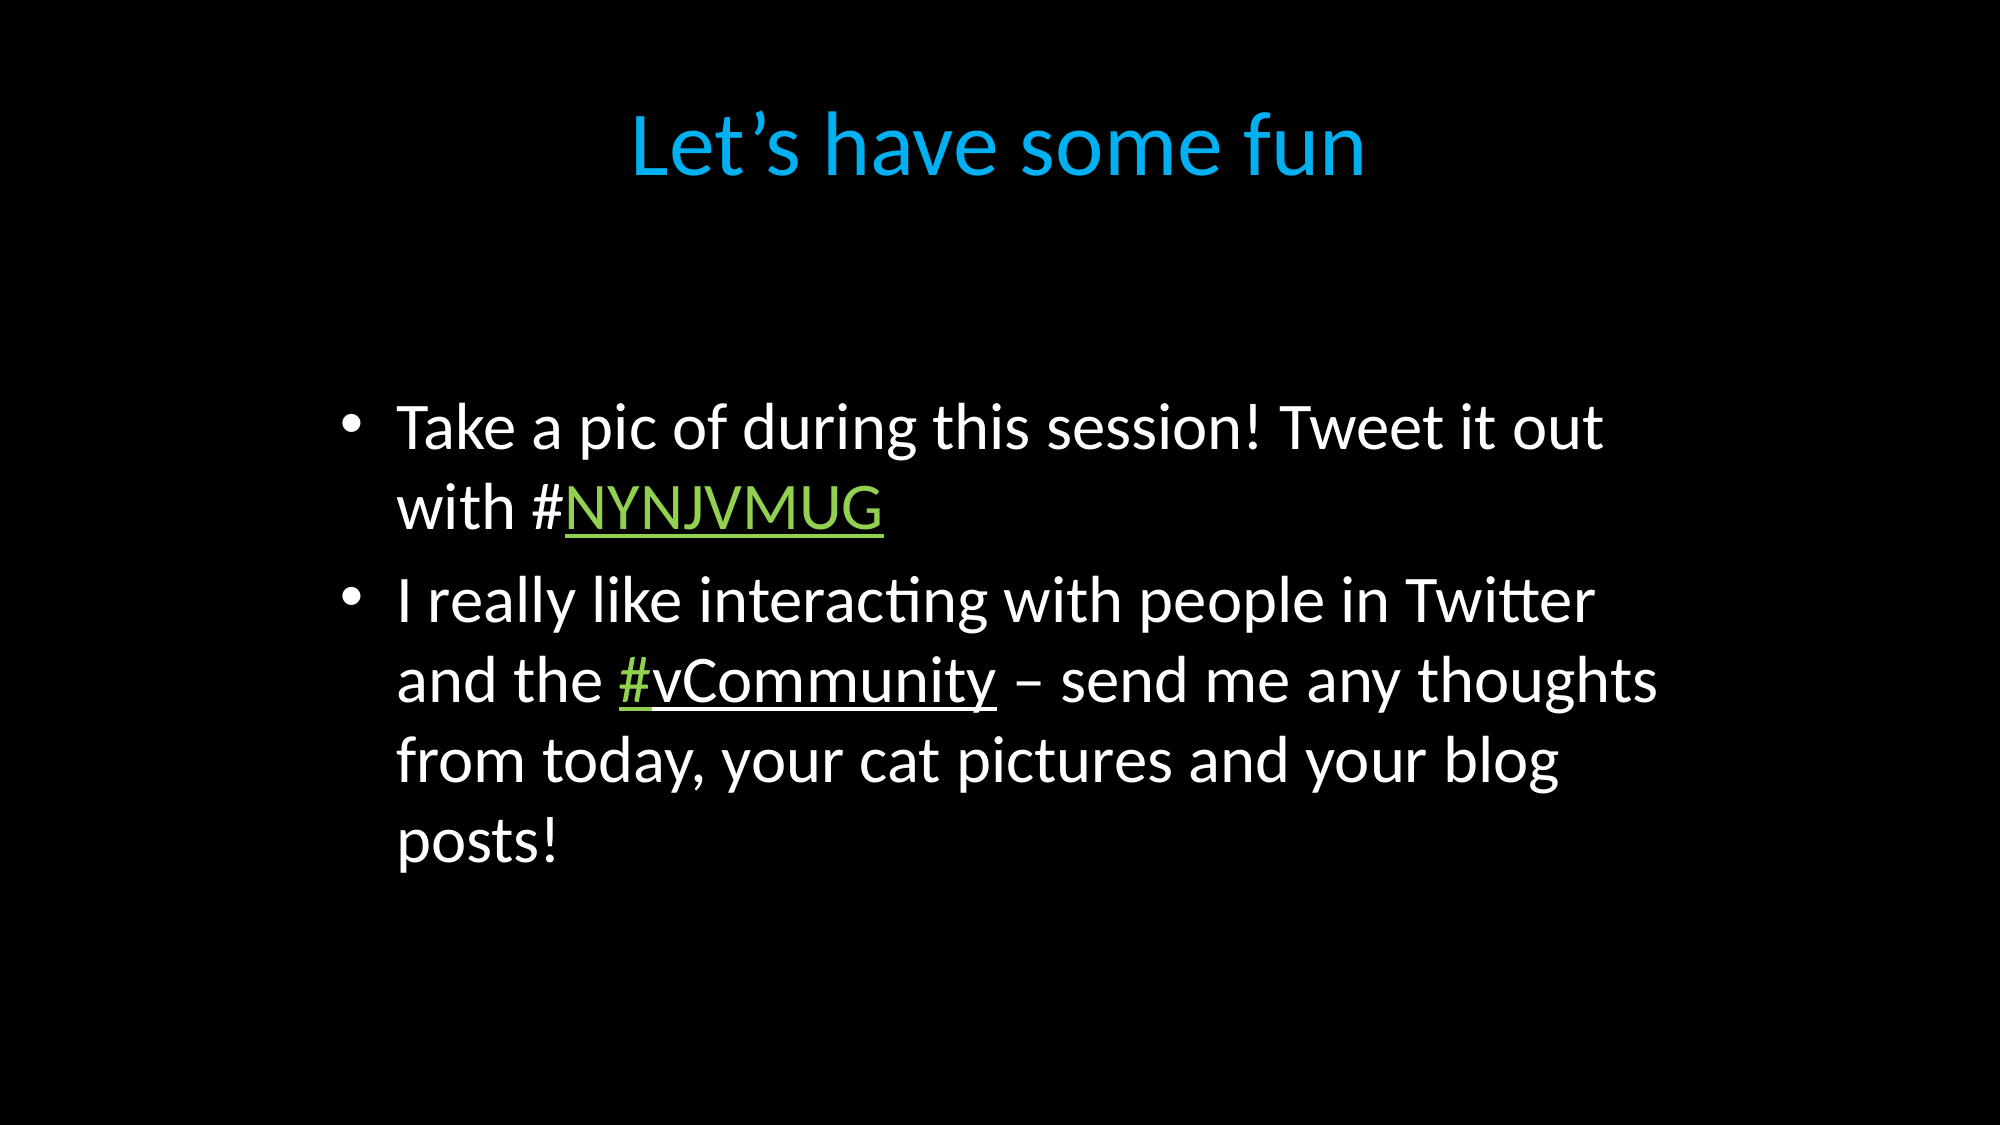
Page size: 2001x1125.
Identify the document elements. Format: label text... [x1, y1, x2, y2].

title Let’s have some fun [99, 45, 1900, 233]
list Take a pic of during this session! Tweet it out with #NYNJVMUG I really like interacting with people in Twitter and the #vCommunity – send me any thoughts from today, your cat pictures and your blog posts! [324, 375, 1675, 968]
